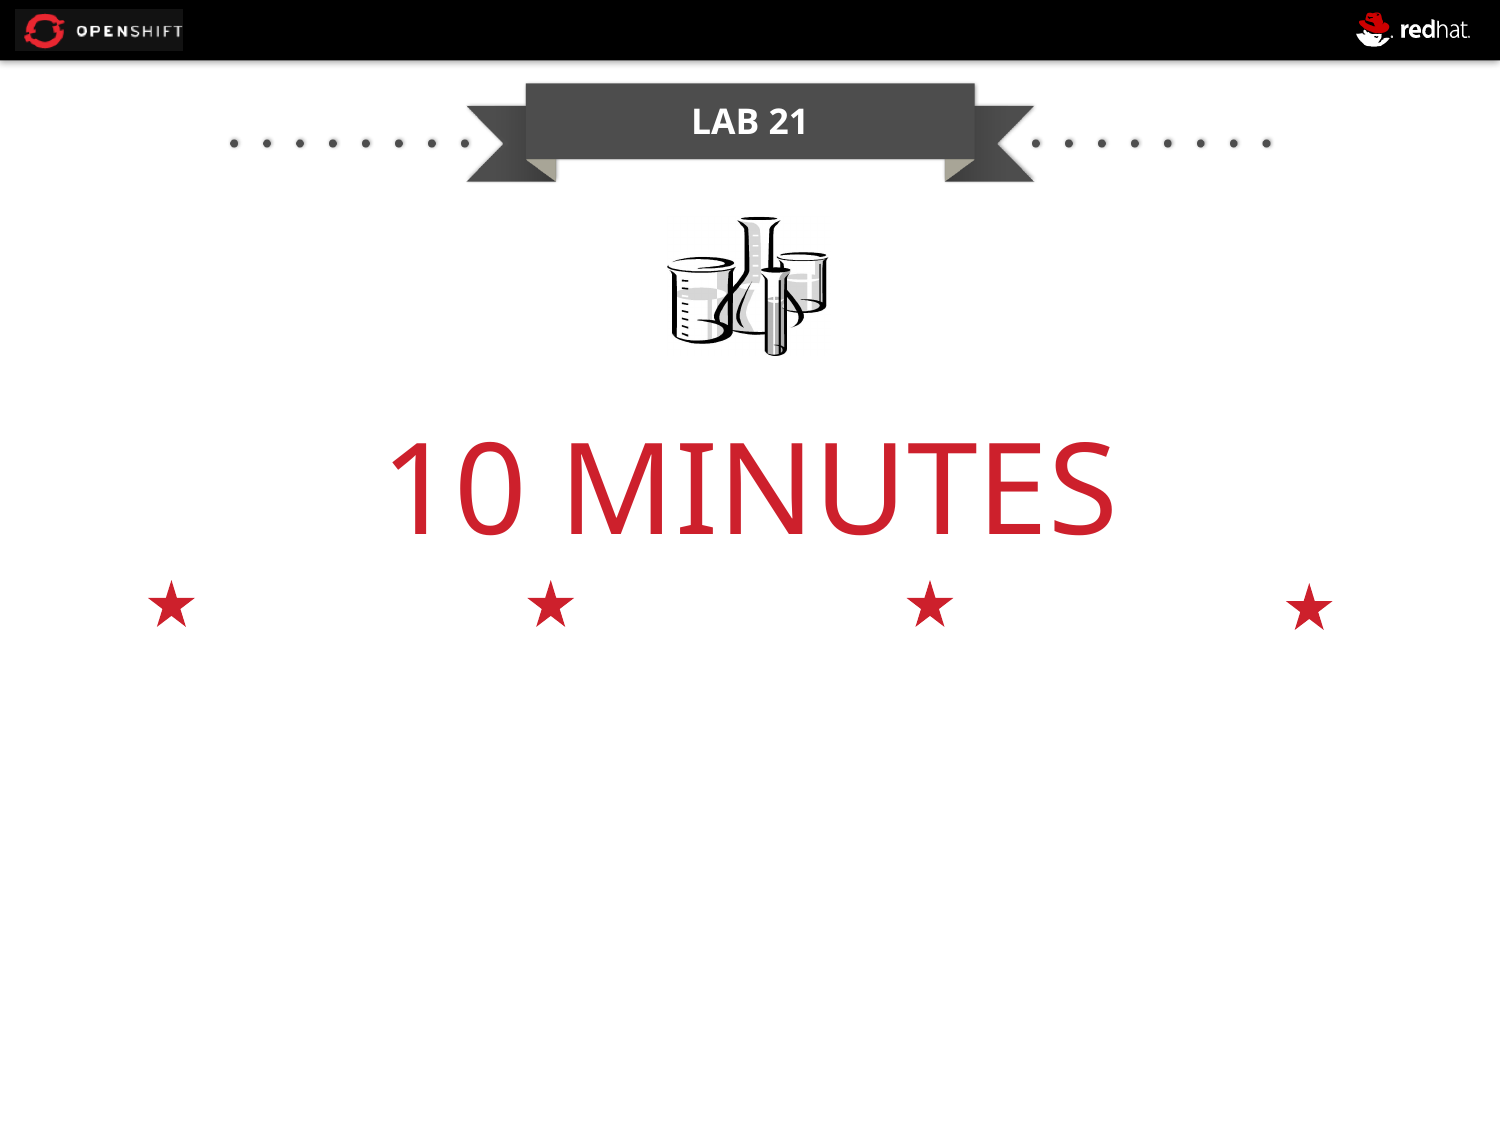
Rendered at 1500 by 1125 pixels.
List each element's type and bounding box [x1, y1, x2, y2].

picture [116, 80, 1383, 189]
text_box [0, 399, 1500, 631]
picture [15, 9, 183, 51]
picture [666, 215, 831, 356]
picture [1355, 8, 1470, 47]
